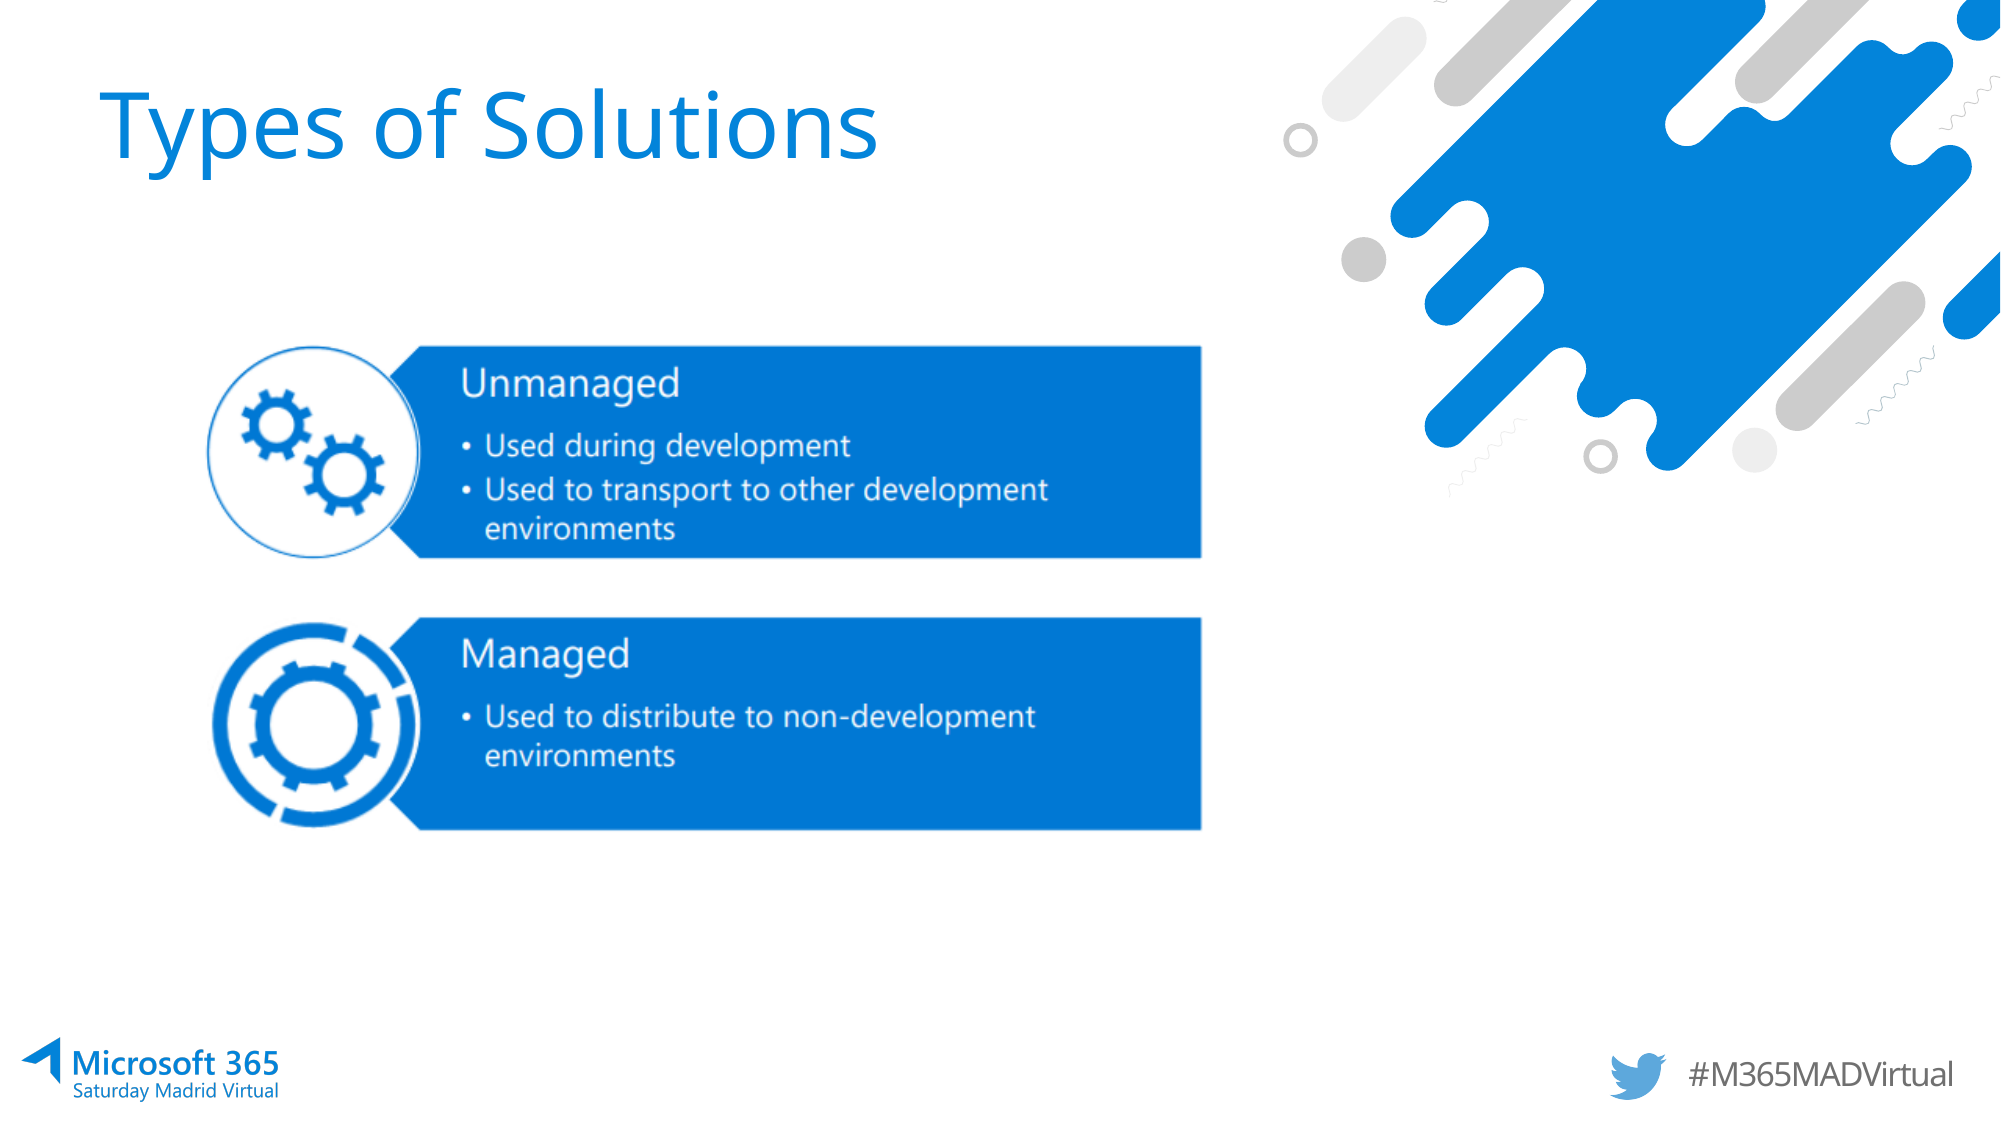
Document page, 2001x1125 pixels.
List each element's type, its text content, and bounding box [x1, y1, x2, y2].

picture [11, 1027, 288, 1113]
picture [1609, 1053, 1667, 1100]
picture [84, 264, 1326, 912]
title Types of Solutions [84, 67, 1914, 177]
